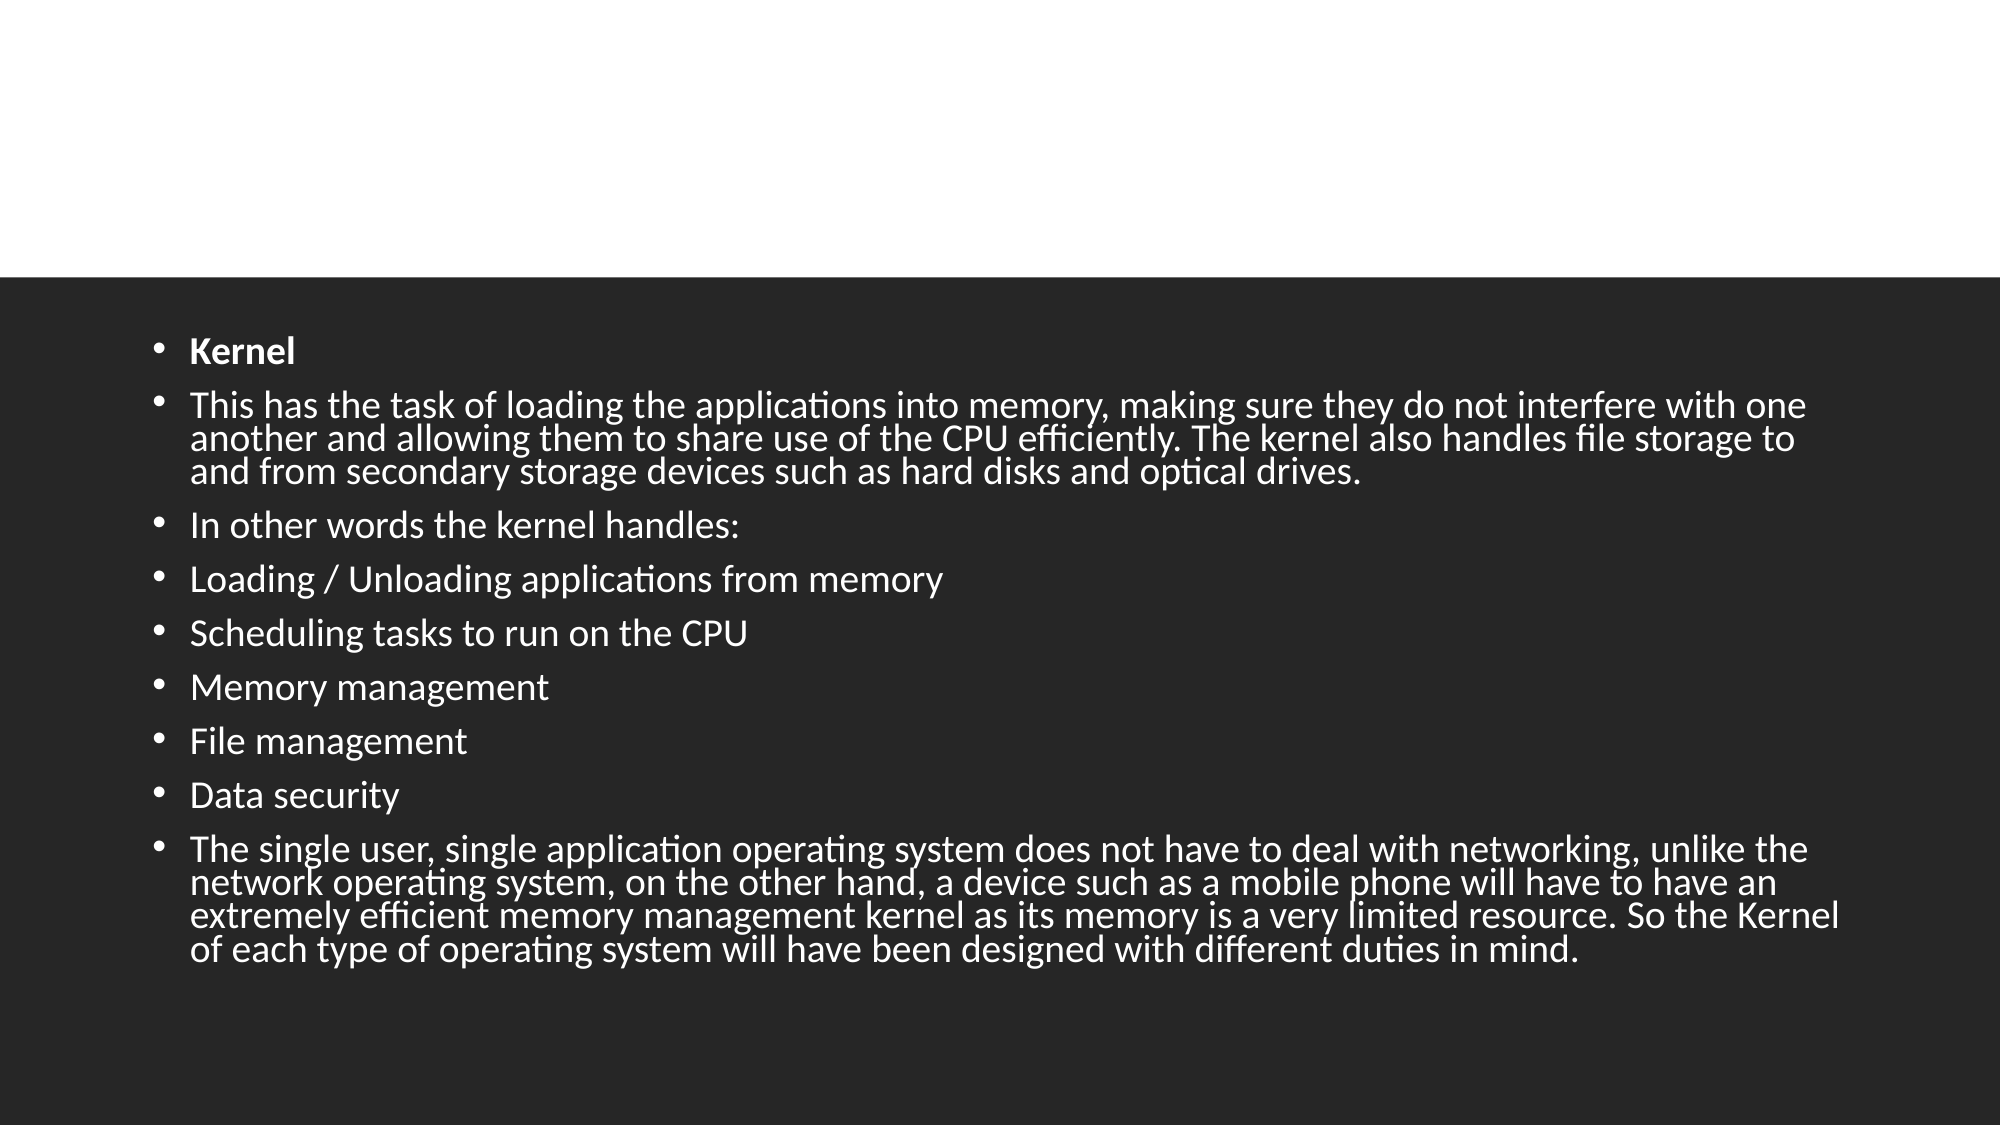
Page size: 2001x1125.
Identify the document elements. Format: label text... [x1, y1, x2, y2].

list Kernel This has the task of loading the applications into memory, making sure they do not interfere with one another and allowing them to share use of the CPU efficiently. The kernel also handles file storage to and from secondary storage devices such as hard disks and optical drives. In other words the kernel handles: Loading / Unloading applications from memory Scheduling tasks to run on the CPU Memory management File management Data security The single user, single application operating system does not have to deal with networking, unlike the network operating system, on the other hand, a device such as a mobile phone will have to have an extremely efficient memory management kernel as its memory is a very limited resource. So the Kernel of each type of operating system will have been designed with different duties in mind. [137, 330, 1863, 998]
text_box [0, 276, 2000, 1125]
